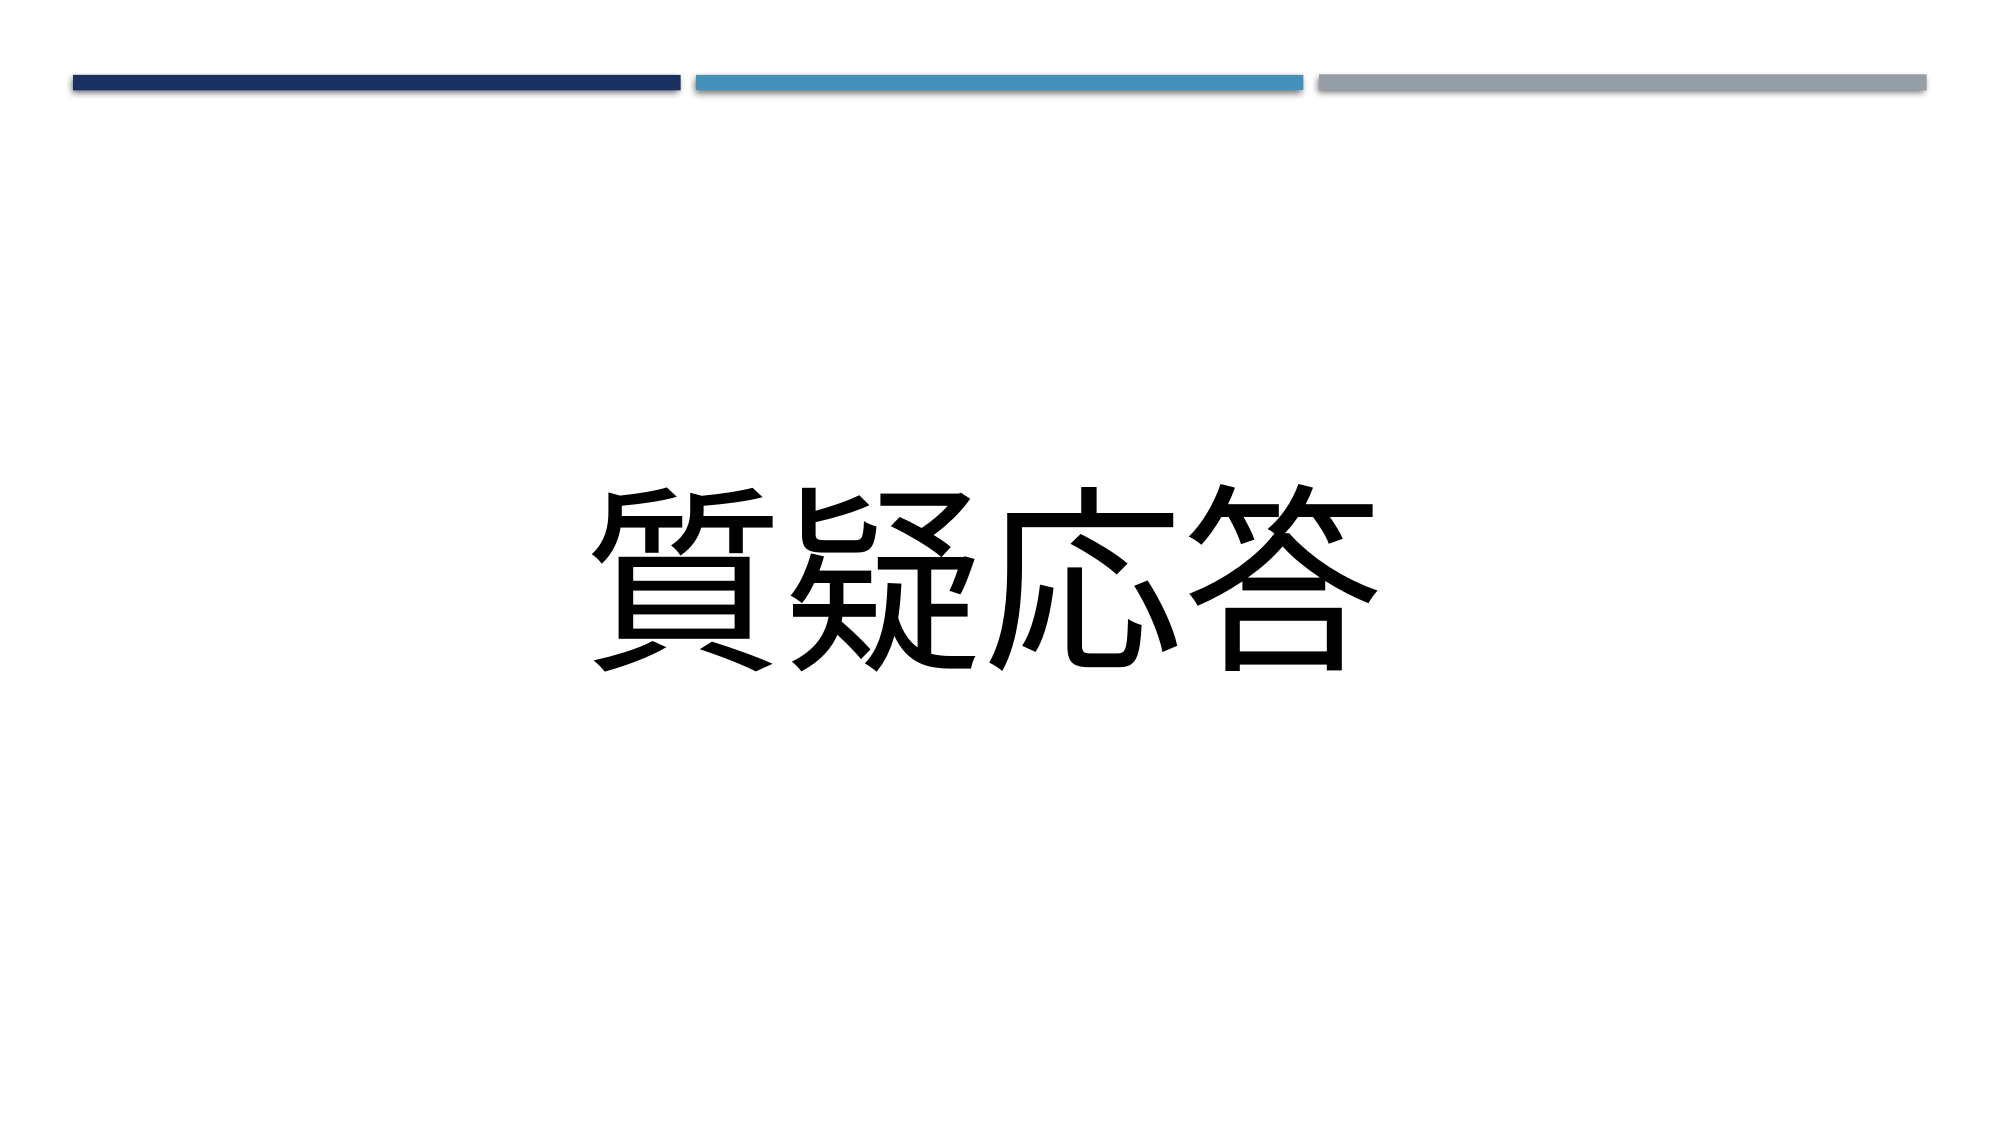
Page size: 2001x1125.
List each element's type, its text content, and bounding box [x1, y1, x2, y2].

text_box 質疑応答 [569, 448, 2000, 704]
